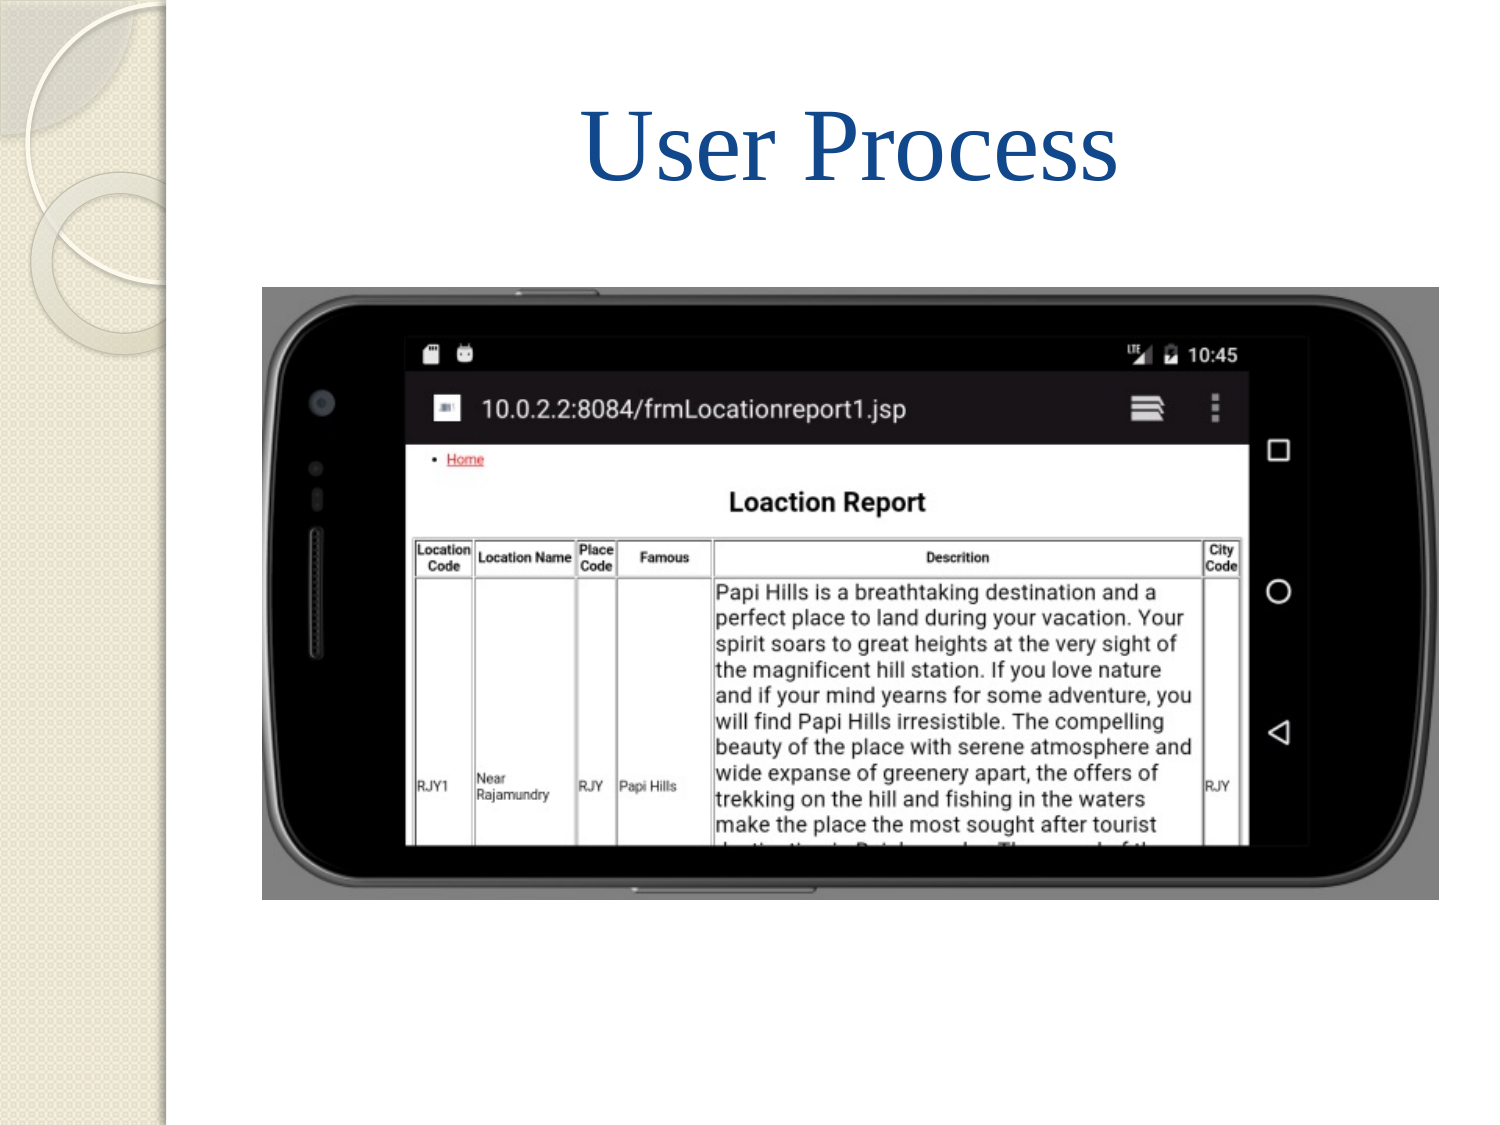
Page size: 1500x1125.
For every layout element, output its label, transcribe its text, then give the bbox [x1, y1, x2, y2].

title User Process [235, 45, 1466, 233]
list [261, 287, 1440, 901]
